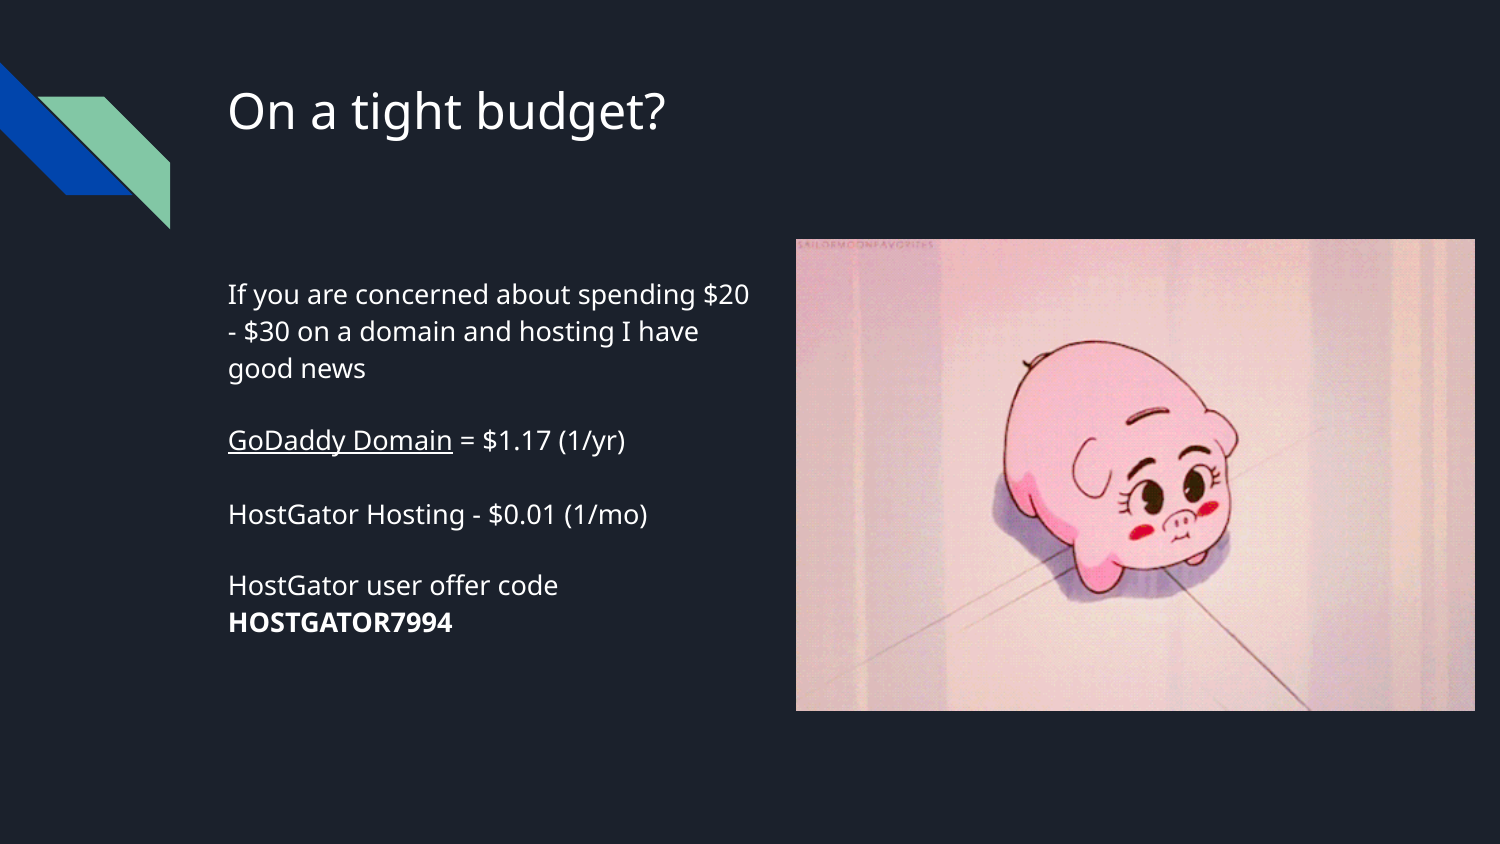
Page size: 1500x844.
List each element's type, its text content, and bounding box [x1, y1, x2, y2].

picture [795, 239, 1476, 711]
title On a tight budget? [212, 64, 1368, 215]
list If you are concerned about spending $20 - $30 on a domain and hosting I have good news GoDaddy Domain = $1.17 (1/yr) HostGator Hosting - $0.01 (1/mo) HostGator user offer code HOSTGATOR7994 [212, 257, 772, 735]
